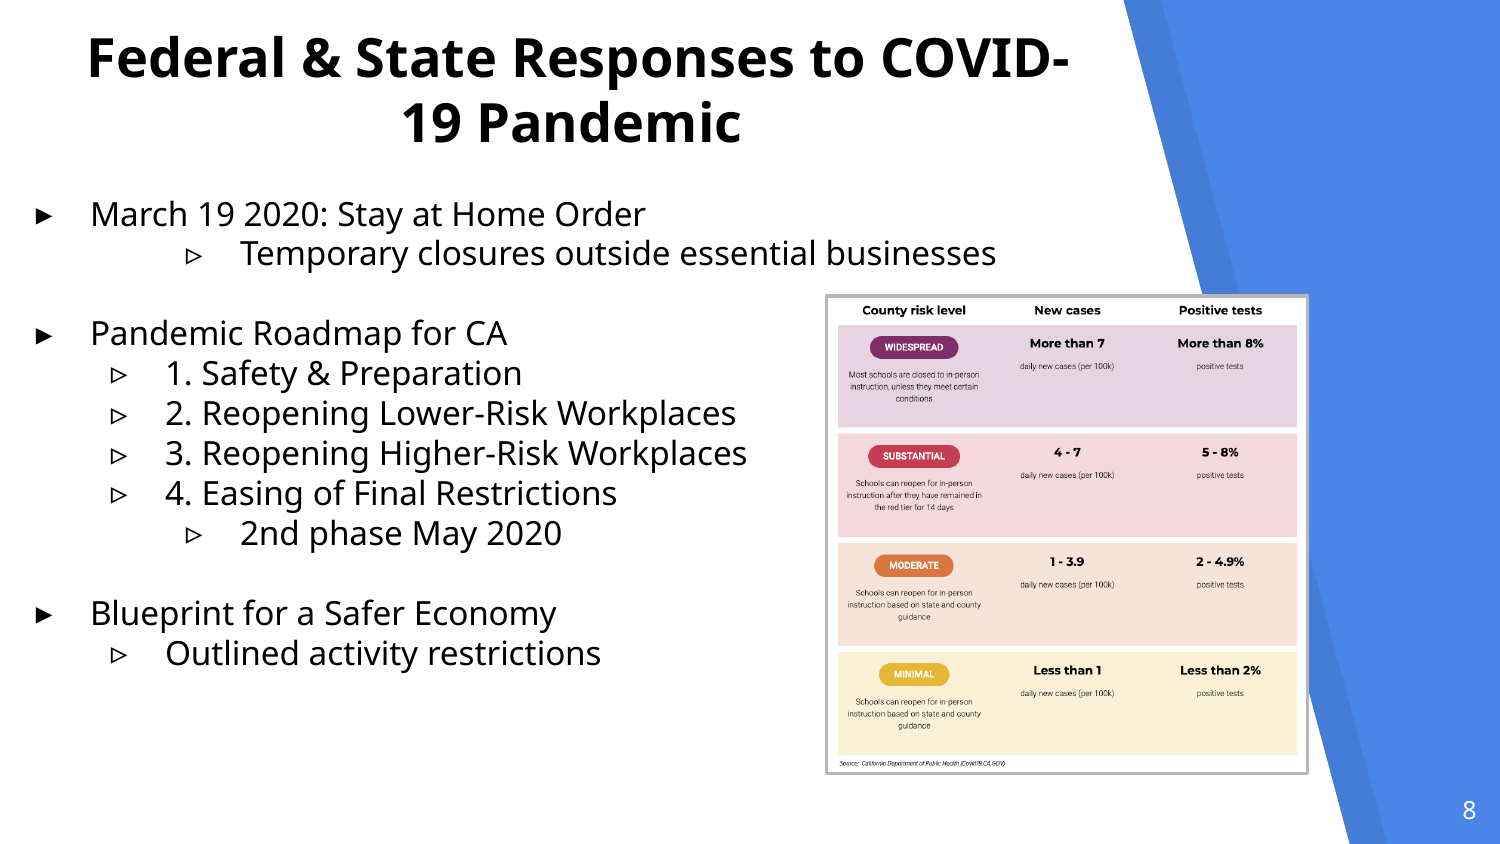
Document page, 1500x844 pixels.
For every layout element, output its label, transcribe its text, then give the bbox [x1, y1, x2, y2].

list March 19 2020: Stay at Home Order Temporary closures outside essential businesses Pandemic Roadmap for CA 1. Safety & Preparation 2. Reopening Lower-Risk Workplaces 3. Reopening Higher-Risk Workplaces 4. Easing of Final Restrictions 2nd phase May 2020 Blueprint for a Safer Economy Outlined activity restrictions [0, 177, 1395, 844]
picture [827, 297, 1306, 773]
subtitle Federal & State Responses to COVID-19 Pandemic [44, 8, 1114, 177]
slide_number 8 [1401, 779, 1492, 844]
